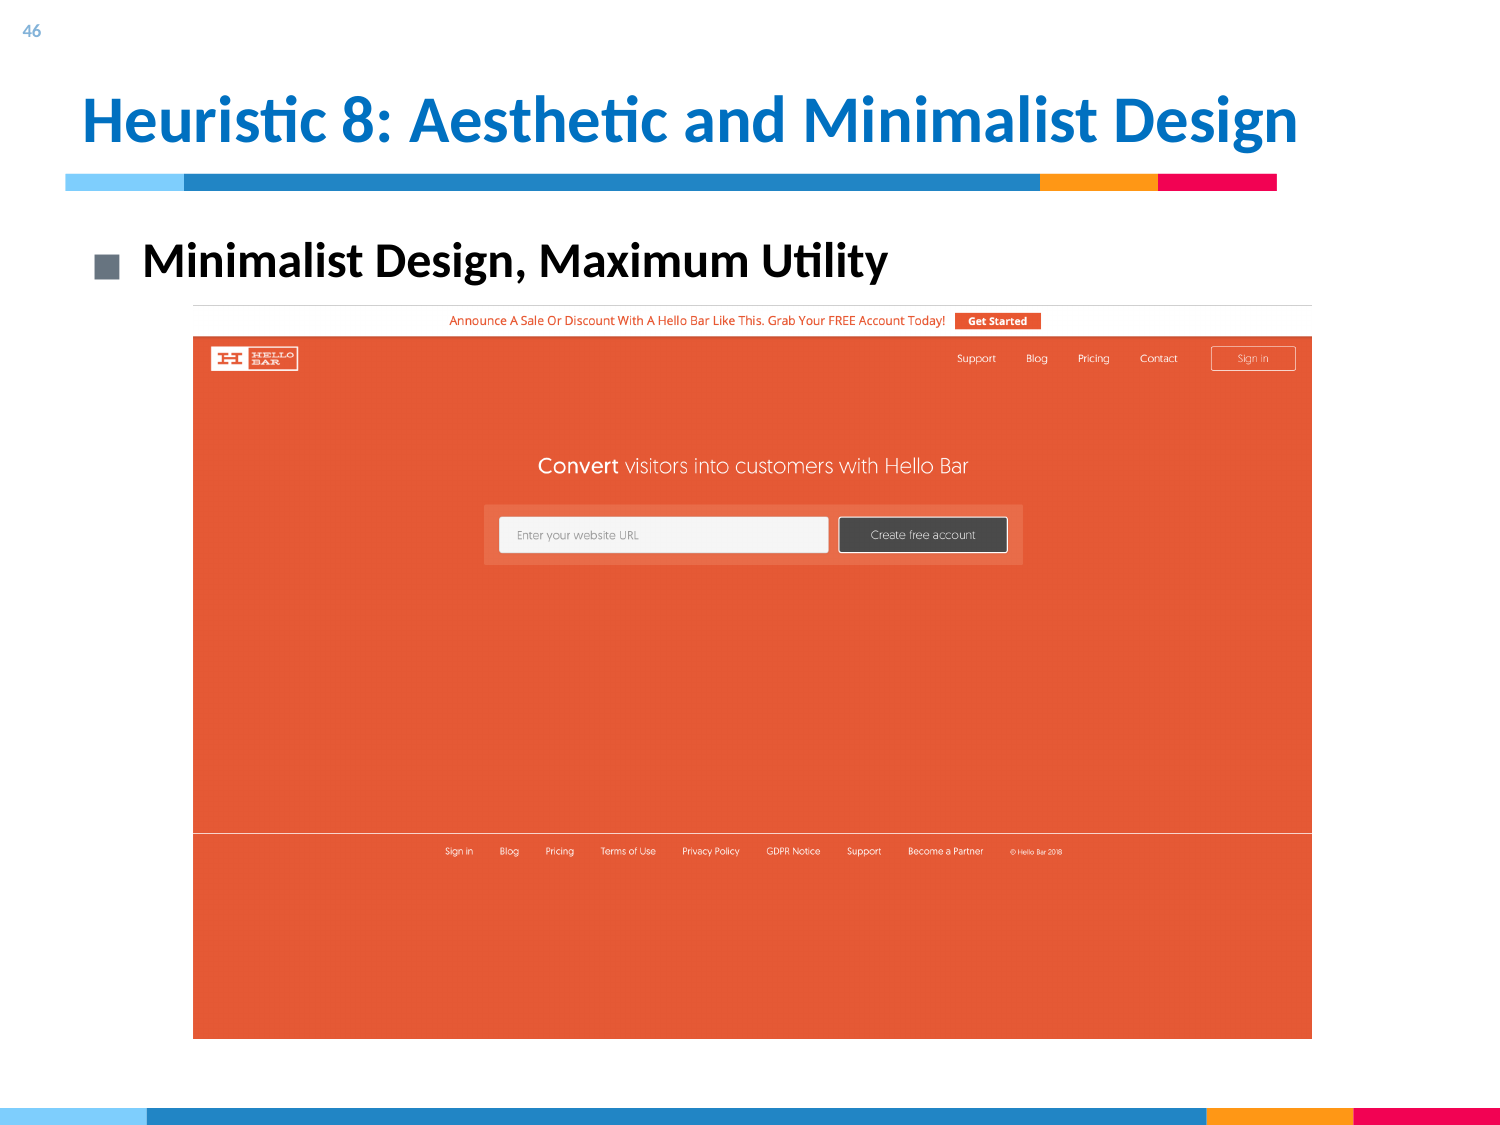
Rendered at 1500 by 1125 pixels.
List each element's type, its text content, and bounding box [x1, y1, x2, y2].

picture [193, 305, 1312, 1039]
slide_number ‹#› [0, 0, 65, 60]
list Minimalist Design, Maximum Utility [70, 212, 1438, 1071]
title Heuristic 8: Aesthetic and Minimalist Design [67, 45, 1438, 171]
